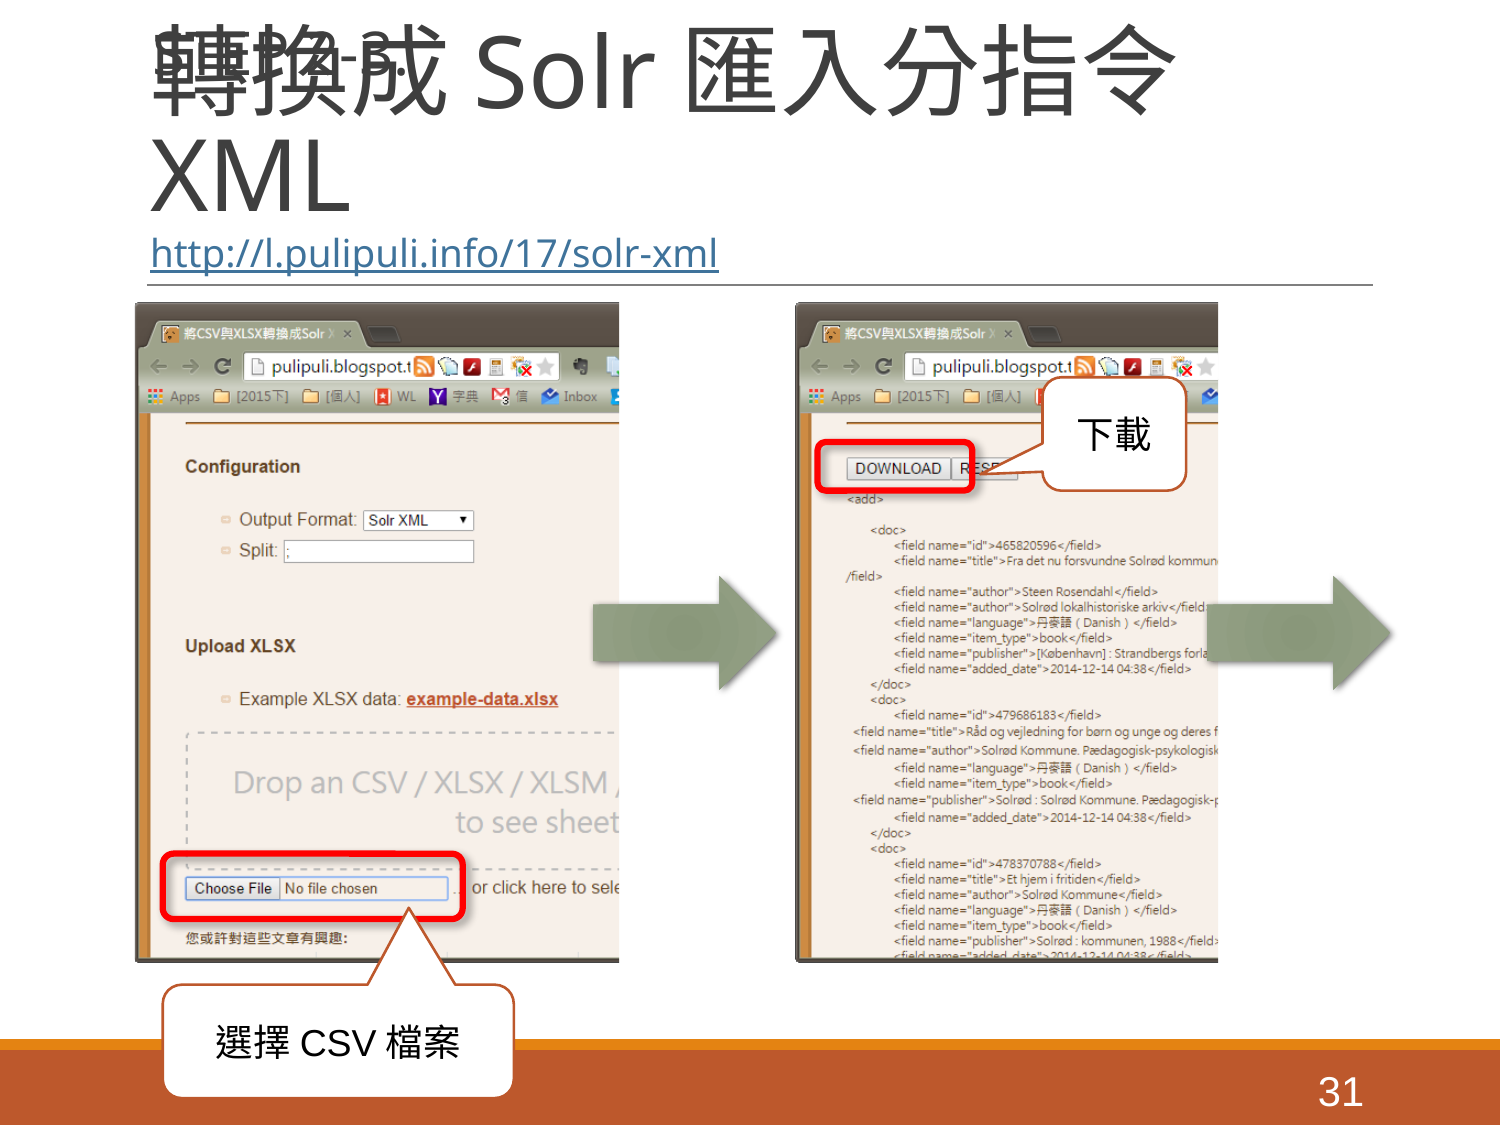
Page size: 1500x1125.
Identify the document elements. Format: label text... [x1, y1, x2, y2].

list STEP 2-3. [134, 37, 1373, 96]
title 轉換成Solr匯入分指令XML http://l.pulipuli.info/17/solr-xml [135, 96, 1373, 284]
picture [794, 302, 1219, 963]
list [134, 302, 620, 963]
text_box [624, 575, 777, 690]
text_box 選擇CSV檔案 [162, 972, 514, 1099]
text_box [1223, 575, 1391, 690]
slide_number ‹#› [1218, 1059, 1380, 1120]
